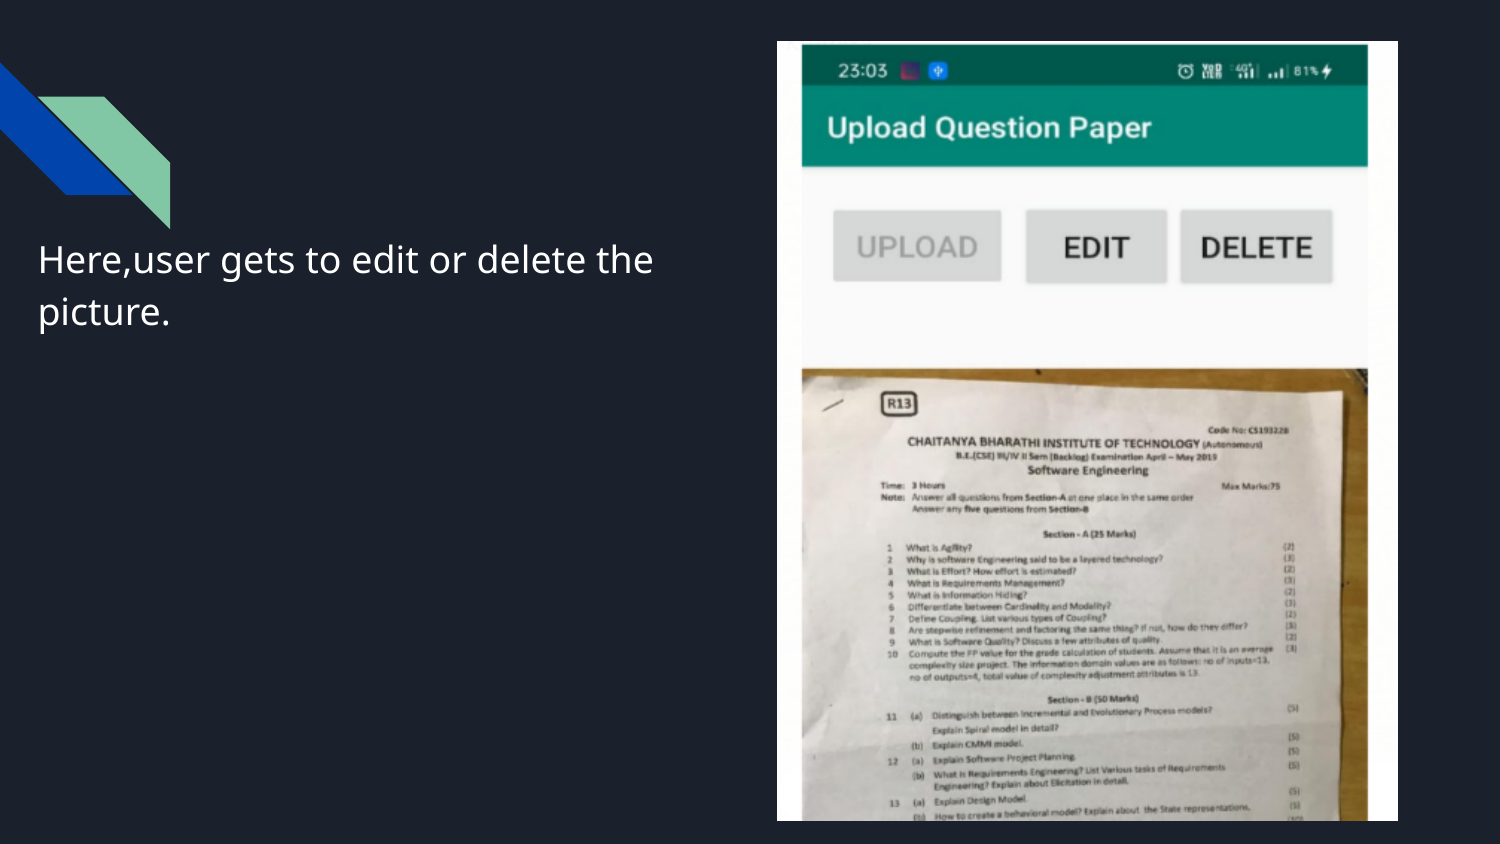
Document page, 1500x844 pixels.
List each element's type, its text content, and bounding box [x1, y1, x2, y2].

list Here,user gets to edit or delete the picture. [22, 214, 750, 693]
picture [777, 41, 1398, 821]
